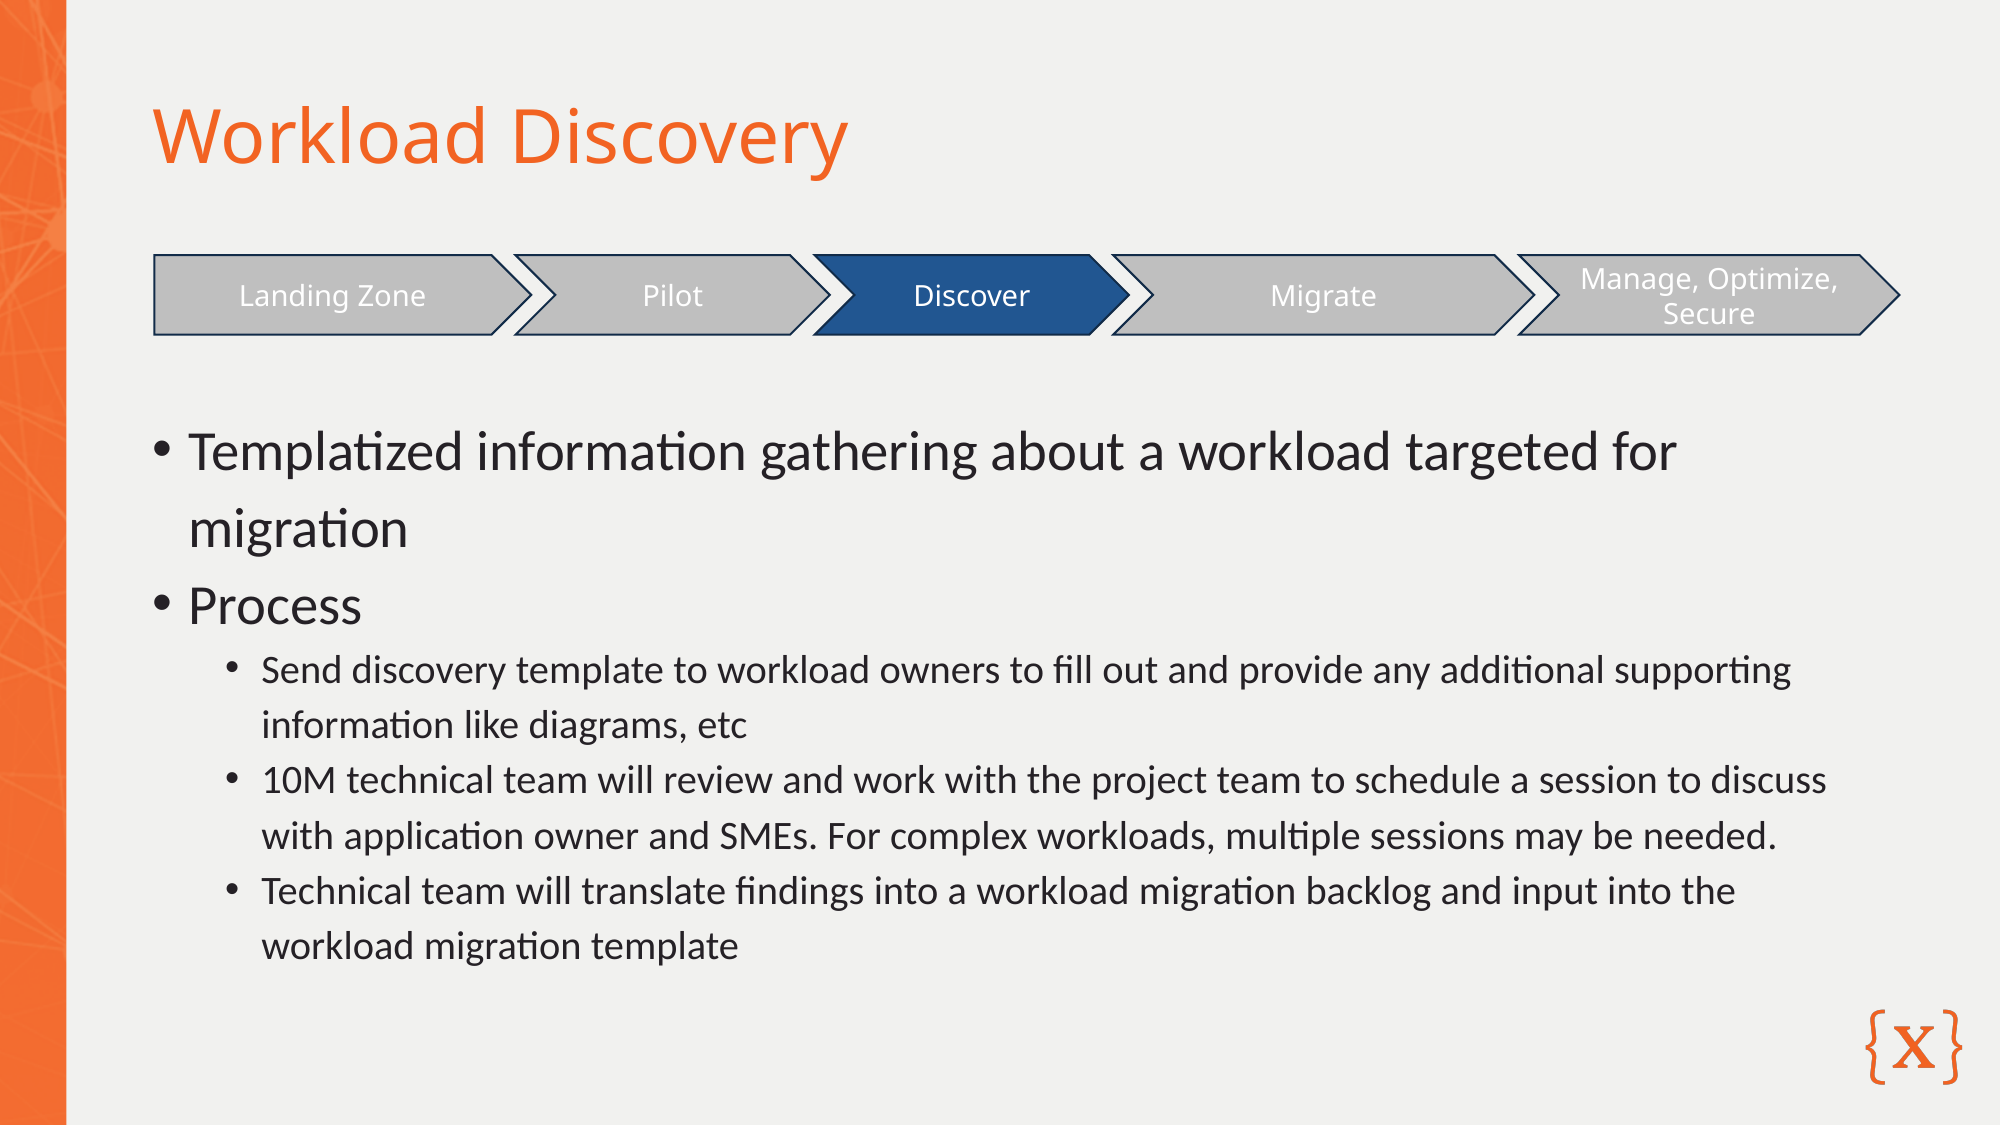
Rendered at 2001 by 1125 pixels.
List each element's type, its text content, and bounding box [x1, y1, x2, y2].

text_box Manage, Optimize, Secure [1516, 254, 1901, 336]
text_box Landing Zone [153, 254, 533, 336]
text_box Discover [812, 254, 1131, 336]
list Templatized information gathering about a workload targeted for migration Process Send discovery template to workload owners to fill out and provide any additional supporting information like diagrams, etc 10M technical team will review and work with the project team to schedule a session to discuss with application owner and SMEs. For complex workloads, multiple sessions may be needed. Technical team will translate findings into a workload migration backlog and input into the workload migration template [137, 396, 1863, 1014]
title Workload Discovery [137, 59, 1863, 219]
text_box Pilot [513, 254, 832, 336]
picture [0, 0, 67, 1125]
picture [1862, 1000, 1966, 1094]
text_box Migrate [1110, 254, 1536, 336]
